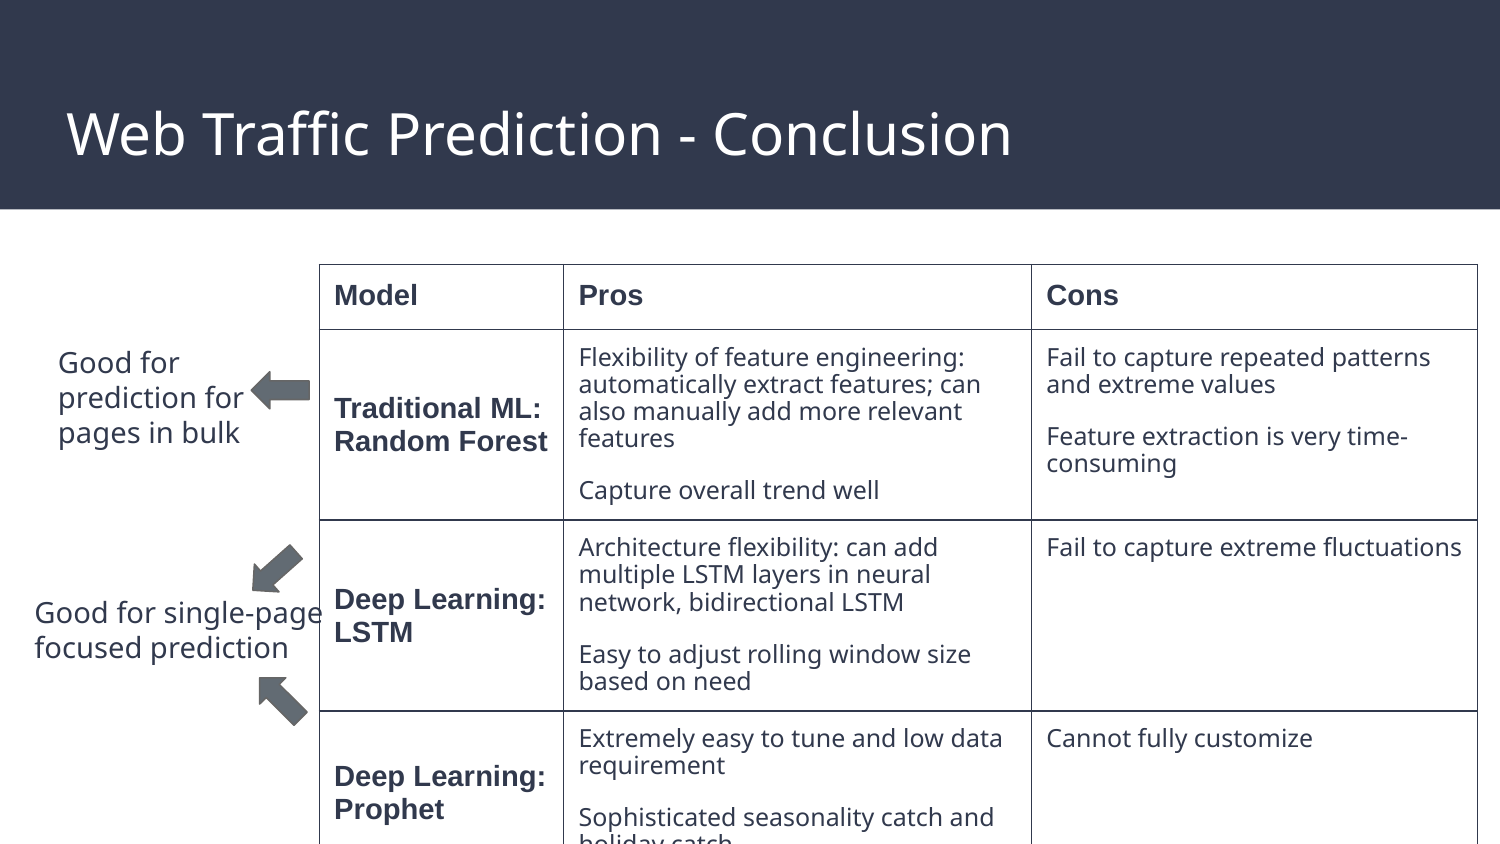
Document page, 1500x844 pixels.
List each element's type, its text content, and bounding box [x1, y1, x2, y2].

text_box [284, 380, 310, 400]
table_cell Deep Learning: LSTM [320, 521, 563, 710]
table_header Model [320, 265, 563, 329]
table_cell Traditional ML: Random Forest [320, 330, 563, 519]
table_cell Architecture flexibility: can add multiple LSTM layers in neural network, bidirectional LSTM Easy to adjust rolling window size based on need [564, 521, 1031, 710]
table_cell Deep Learning: Prophet [320, 712, 563, 844]
text_box Good for prediction for pages in bulk [42, 329, 284, 465]
table_header Cons [1032, 265, 1477, 329]
title Web Traffic Prediction - Conclusion [51, 82, 1449, 185]
table_cell Fail to capture repeated patterns and extreme values Feature extraction is very time-consuming [1032, 330, 1477, 519]
table_header Pros [564, 265, 1031, 329]
table_cell Fail to capture extreme fluctuations [1032, 521, 1477, 710]
text_box Good for single-page focused prediction [19, 579, 369, 680]
table_cell Flexibility of feature engineering: automatically extract features; can also manually add more relevant features Capture overall trend well [564, 330, 1031, 519]
table_cell Cannot fully customize [1032, 712, 1477, 844]
text_box [259, 677, 308, 726]
table_cell Extremely easy to tune and low data requirement Sophisticated seasonality catch and holiday catch [564, 712, 1031, 844]
text_box [252, 544, 303, 592]
